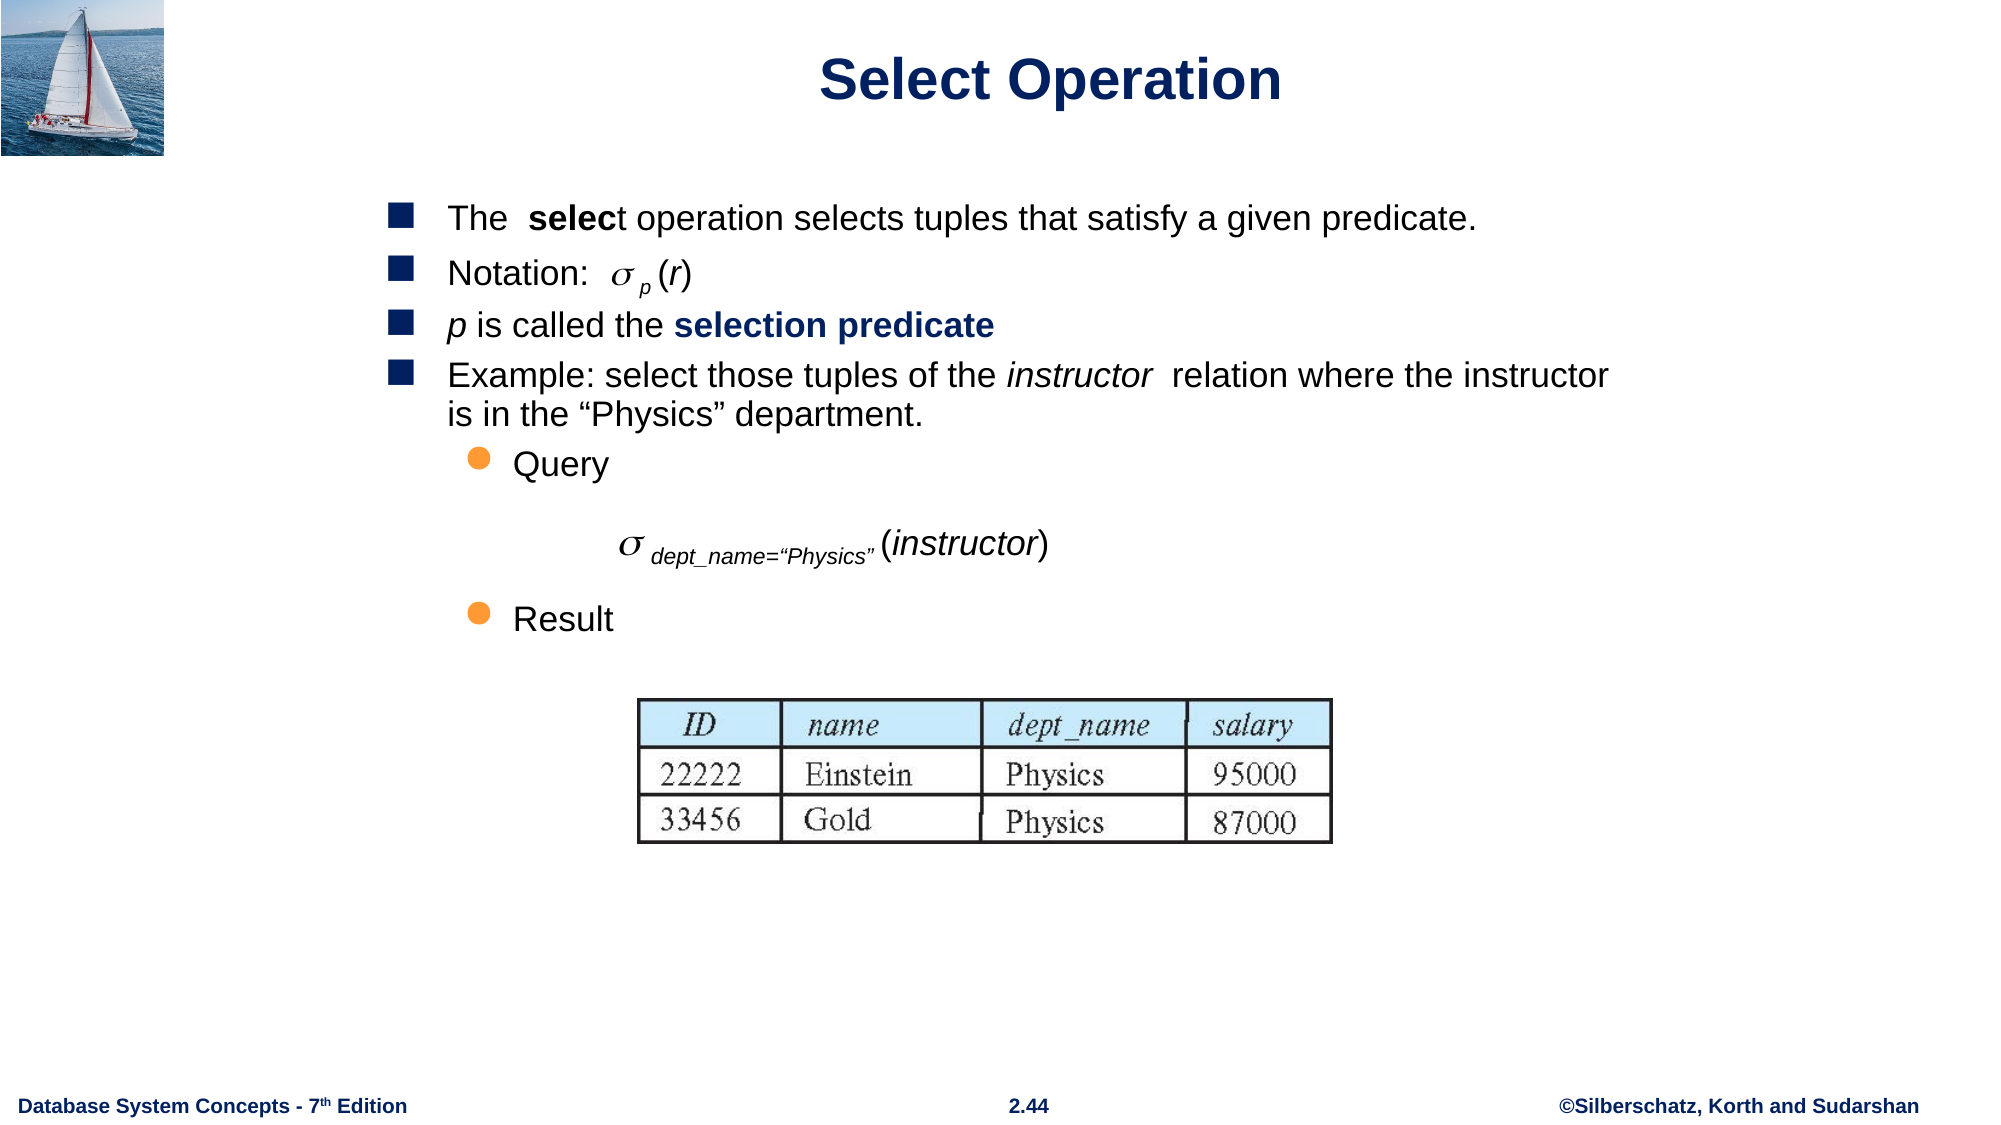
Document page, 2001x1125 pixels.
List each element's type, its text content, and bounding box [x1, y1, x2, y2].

picture [637, 698, 1333, 844]
picture [1, 0, 164, 156]
title Select Operation [167, 18, 1935, 120]
list The select operation selects tuples that satisfy a given predicate. Notation:  p (r) p is called the selection predicate Example: select those tuples of the instructor relation where the instructor is in the “Physics” department. Query  dept_name=“Physics” (instructor) Result [376, 192, 1625, 743]
